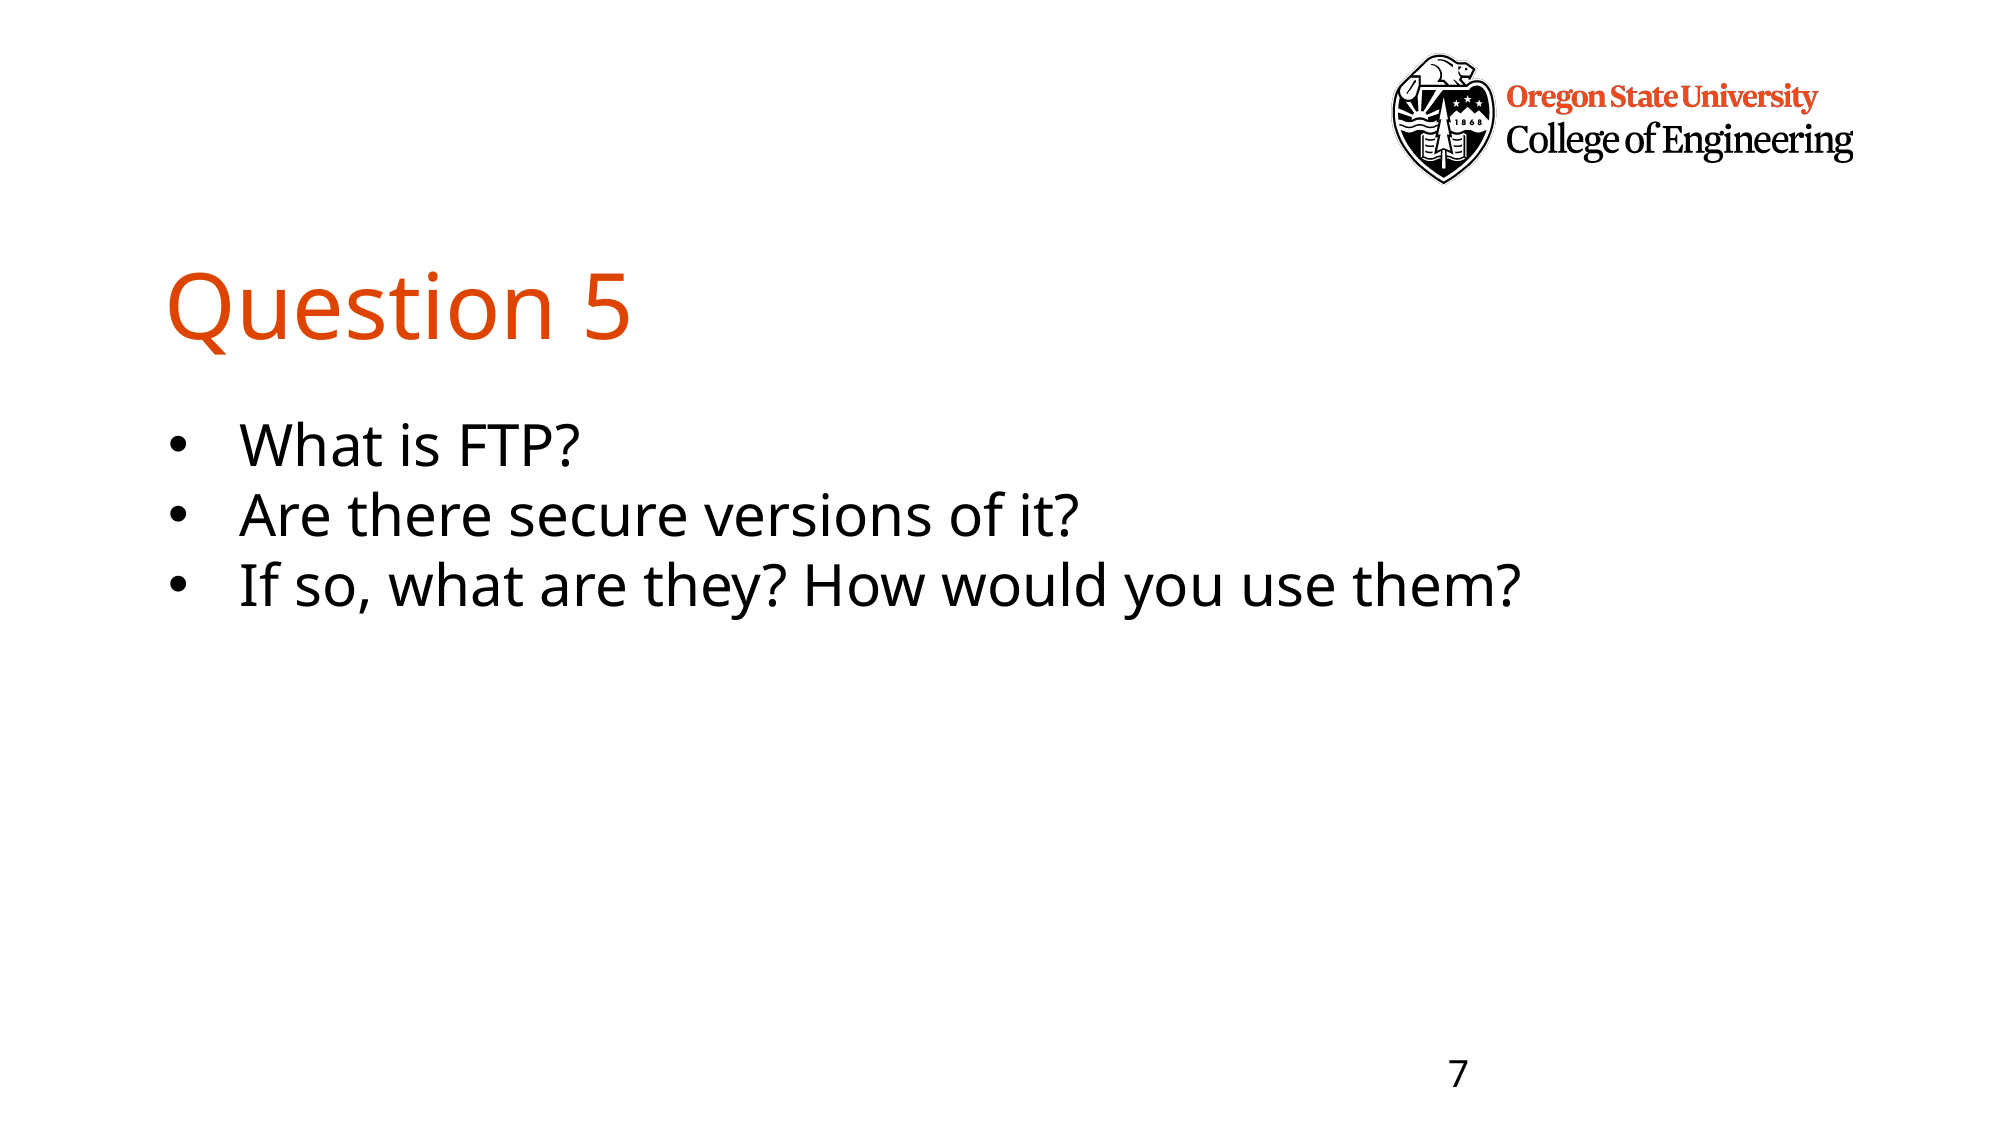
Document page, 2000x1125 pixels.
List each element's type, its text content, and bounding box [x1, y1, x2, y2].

list What is FTP? Are there secure versions of it? If so, what are they? How would you use them? [149, 400, 1850, 1005]
picture [1391, 53, 1853, 185]
title Question 5 [149, 205, 1850, 400]
slide_number 7 [1432, 1042, 1853, 1103]
